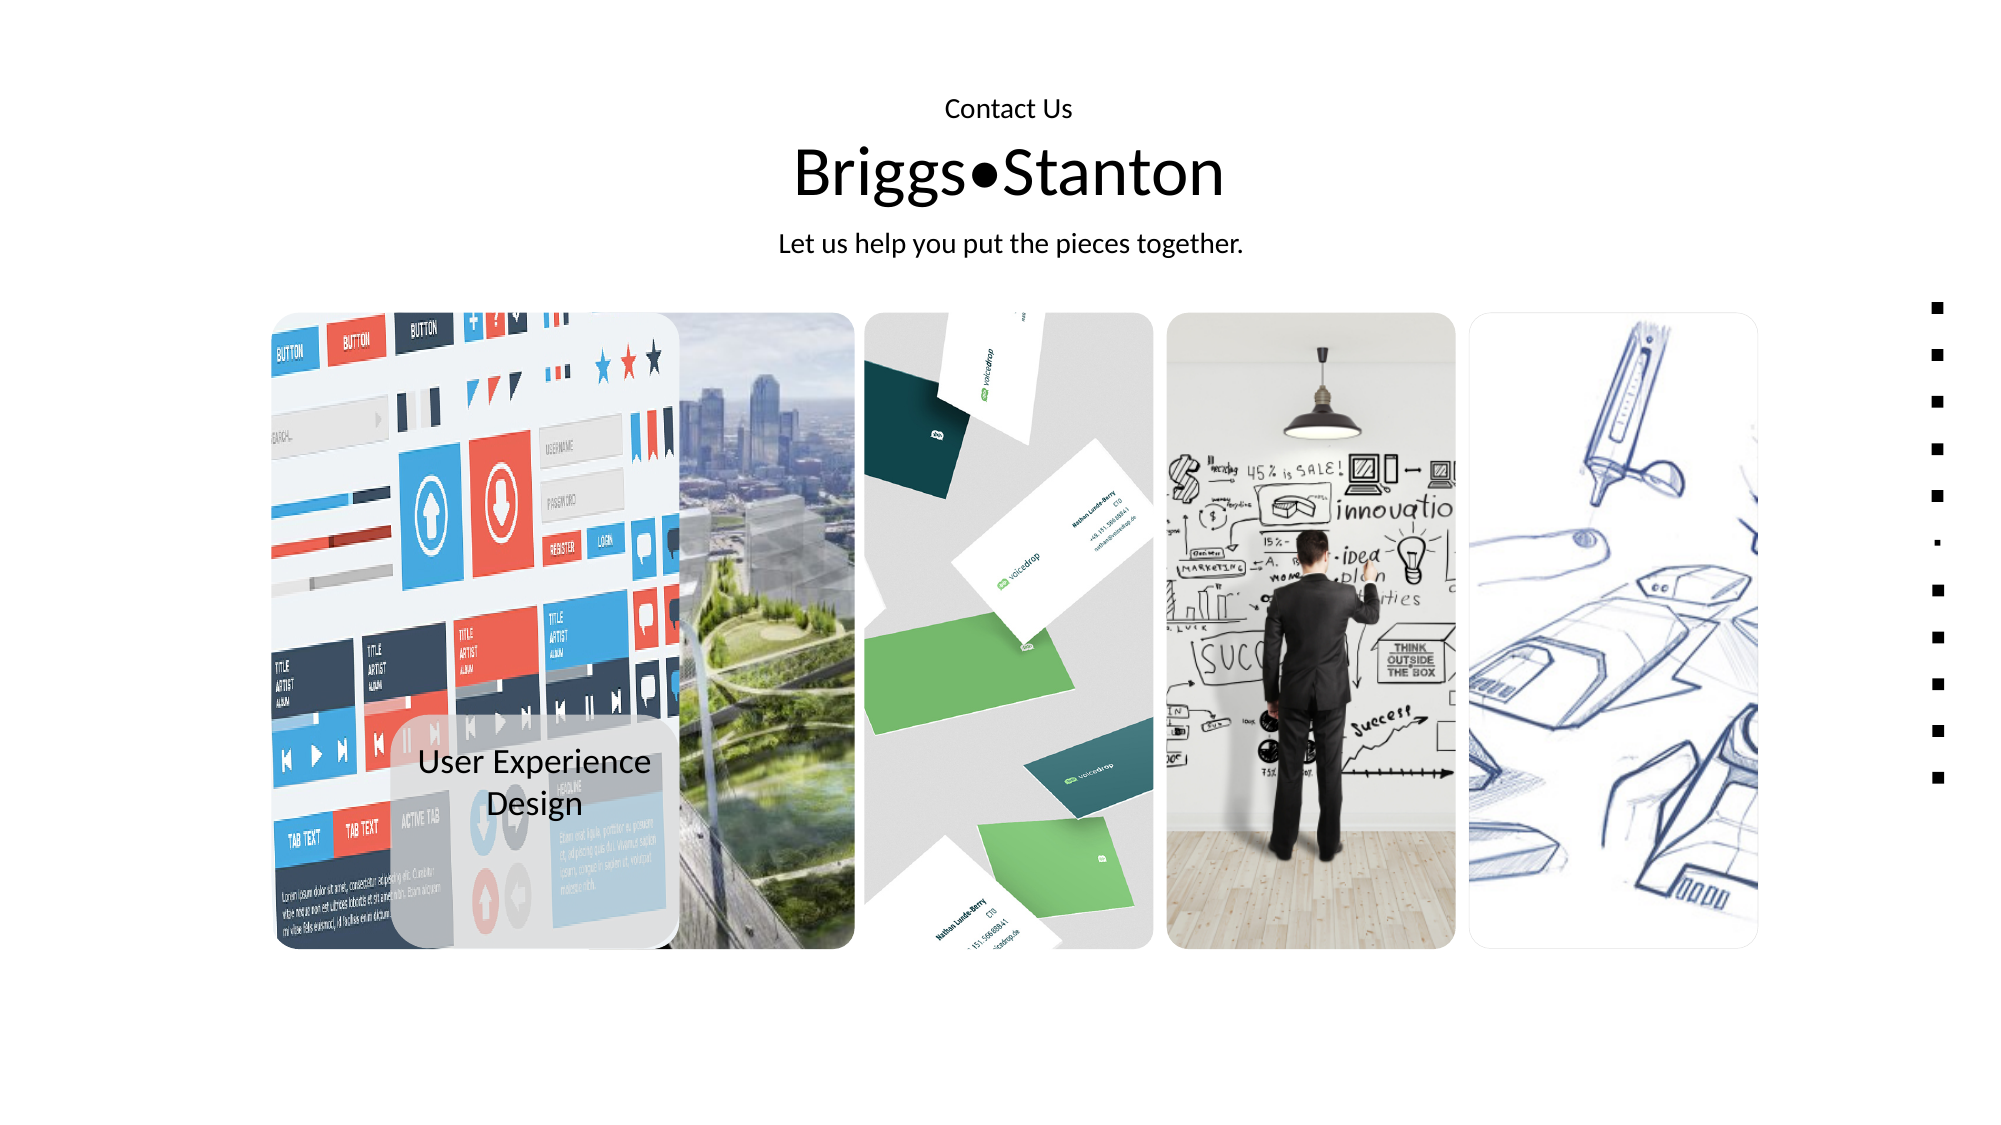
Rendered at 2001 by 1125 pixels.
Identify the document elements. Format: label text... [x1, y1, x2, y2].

text_box Contact Us [844, 82, 1174, 132]
text_box [1931, 631, 1945, 644]
text_box [1931, 442, 1944, 456]
text_box [1931, 677, 1945, 691]
text_box [1931, 724, 1945, 738]
text_box Let us help you put the pieces together. [763, 216, 1302, 312]
text_box [1931, 489, 1944, 503]
text_box [1931, 771, 1945, 785]
picture [864, 312, 1154, 950]
text_box [1931, 348, 1944, 362]
text_box [1931, 583, 1945, 597]
text_box [1931, 395, 1944, 409]
picture [271, 312, 855, 950]
text_box [1933, 539, 1941, 547]
text_box [1931, 301, 1944, 315]
picture [1166, 312, 1456, 950]
text_box Briggs•Stanton [778, 117, 1265, 216]
picture [1469, 312, 1758, 949]
